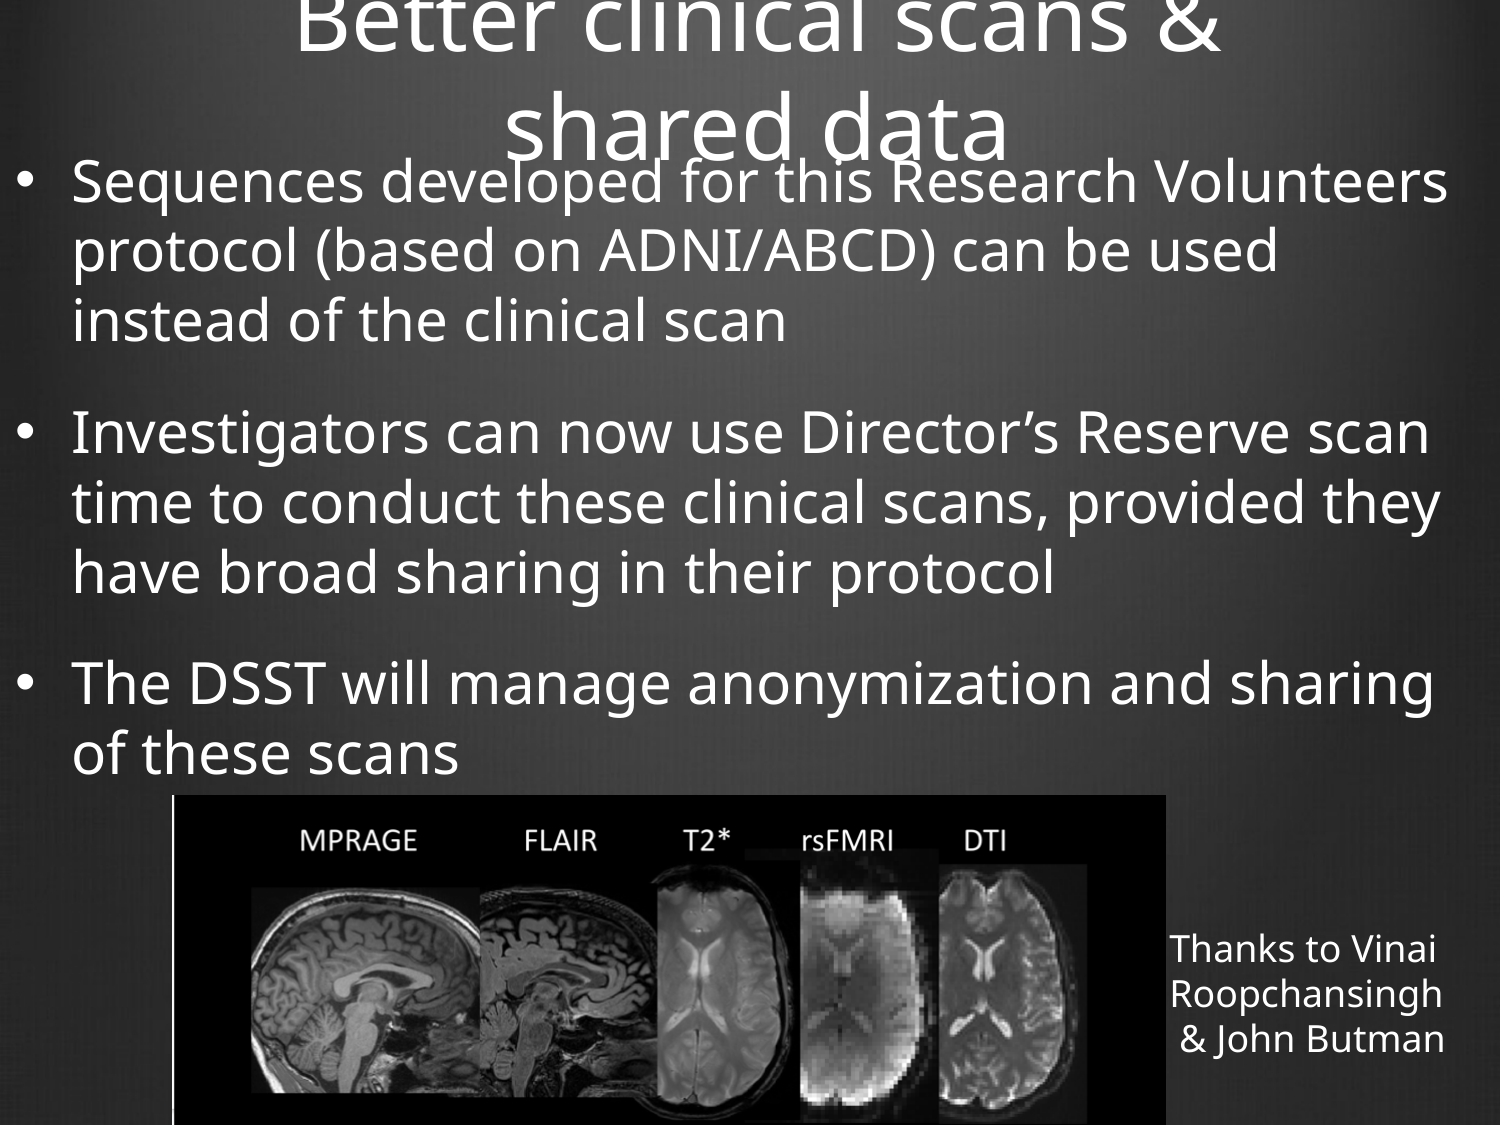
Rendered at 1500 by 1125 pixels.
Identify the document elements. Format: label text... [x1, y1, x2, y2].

picture [172, 795, 1166, 1125]
title Better clinical scans & shared data [119, 0, 1395, 136]
list Sequences developed for this Research Volunteers protocol (based on ADNI/ABCD) can be used instead of the clinical scan Investigators can now use Director’s Reserve scan time to conduct these clinical scans, provided they have broad sharing in their protocol The DSST will manage anonymization and sharing of these scans [0, 136, 1486, 1037]
text_box Thanks to Vinai Roopchansingh & John Butman [1223, 917, 1500, 1068]
